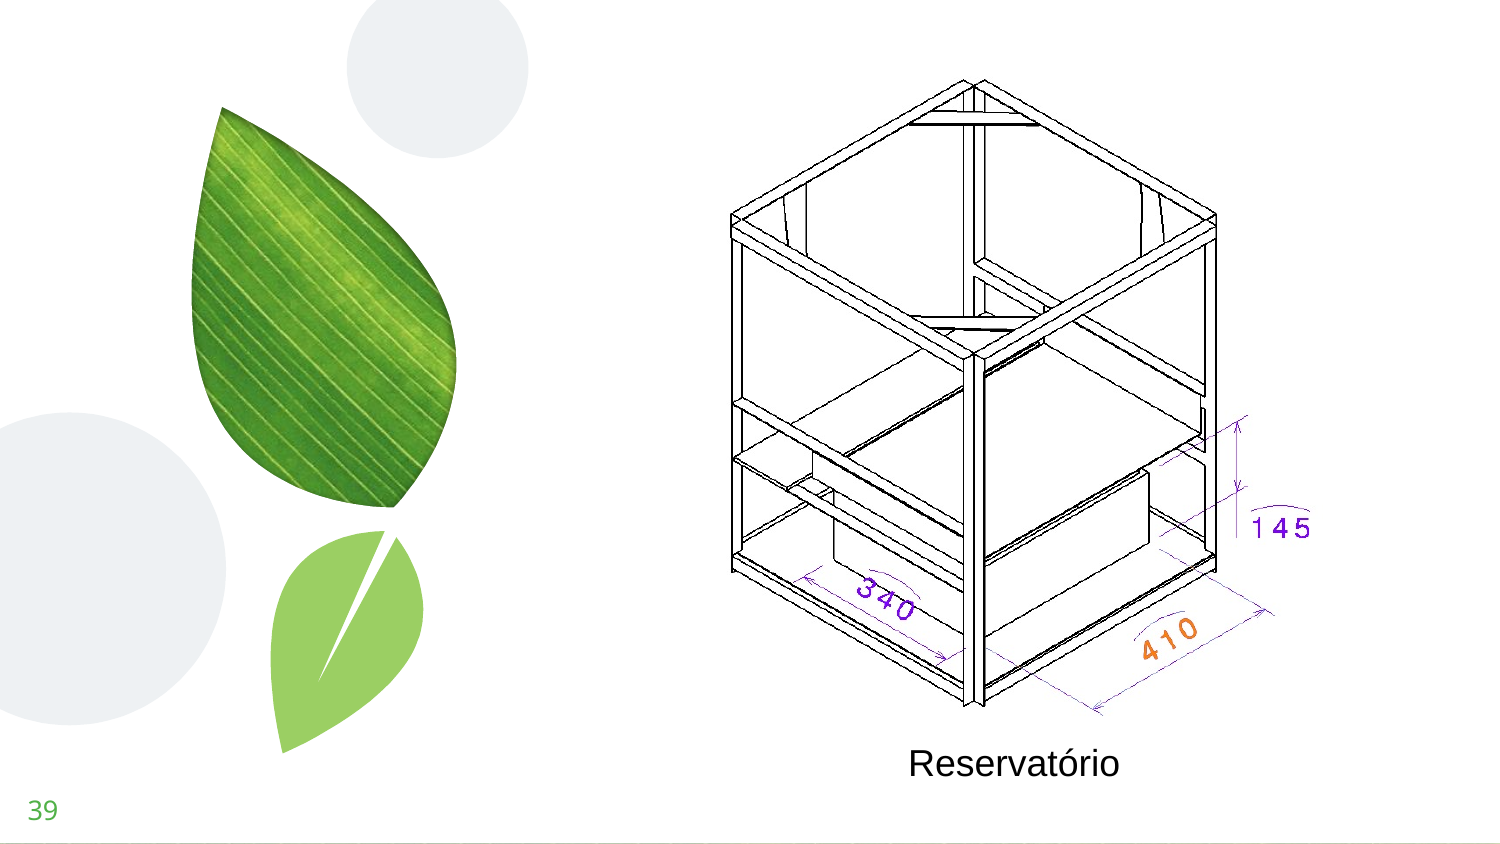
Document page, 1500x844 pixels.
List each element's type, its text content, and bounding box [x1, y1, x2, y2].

slide_number ‹#› [12, 779, 103, 844]
picture [705, 55, 1324, 724]
text_box Reservatório [593, 723, 1436, 822]
picture [192, 108, 456, 507]
